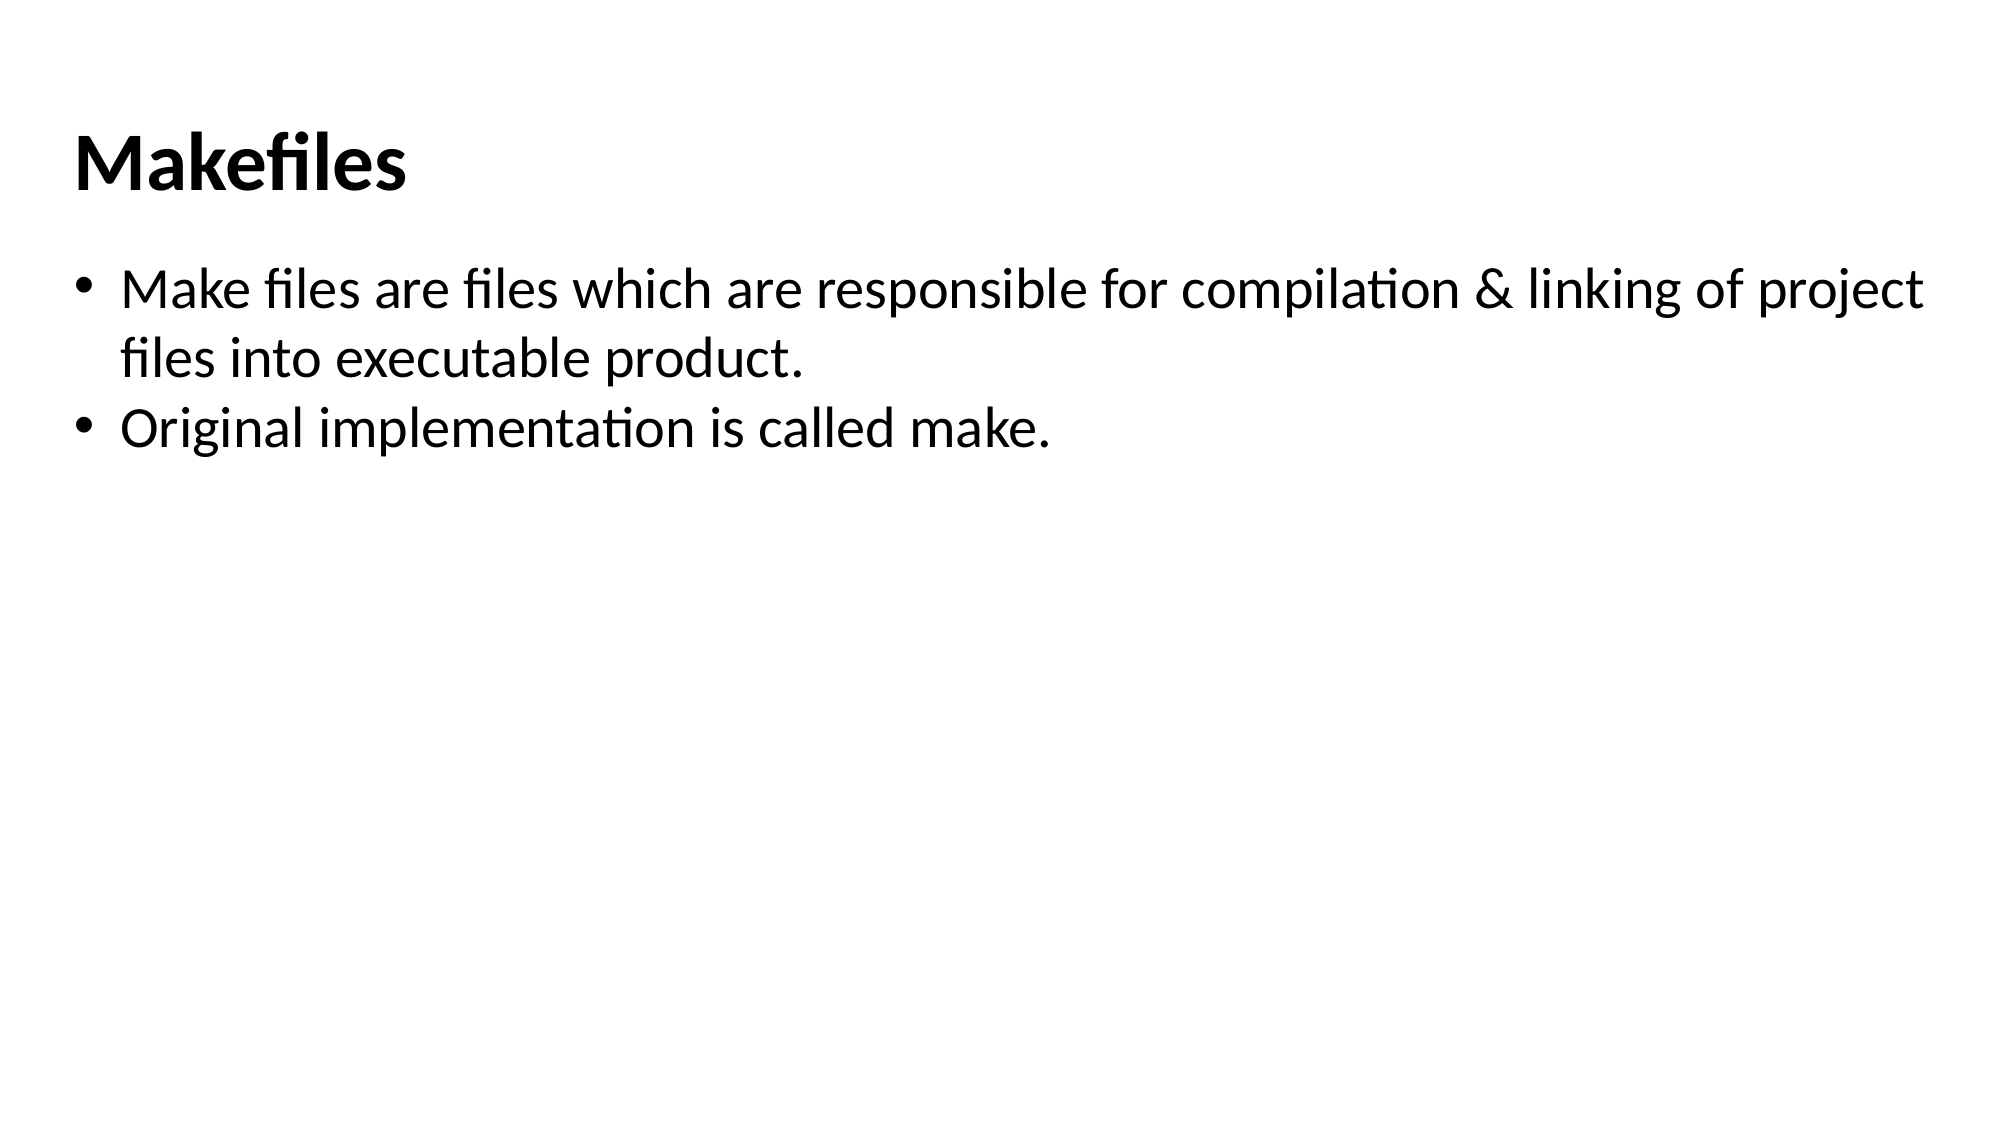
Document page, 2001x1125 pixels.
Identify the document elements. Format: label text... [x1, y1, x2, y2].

text_box Make files are files which are responsible for compilation & linking of project files into executable product. Original implementation is called make. [0, 242, 2000, 467]
text_box Makefiles [0, 0, 2000, 215]
